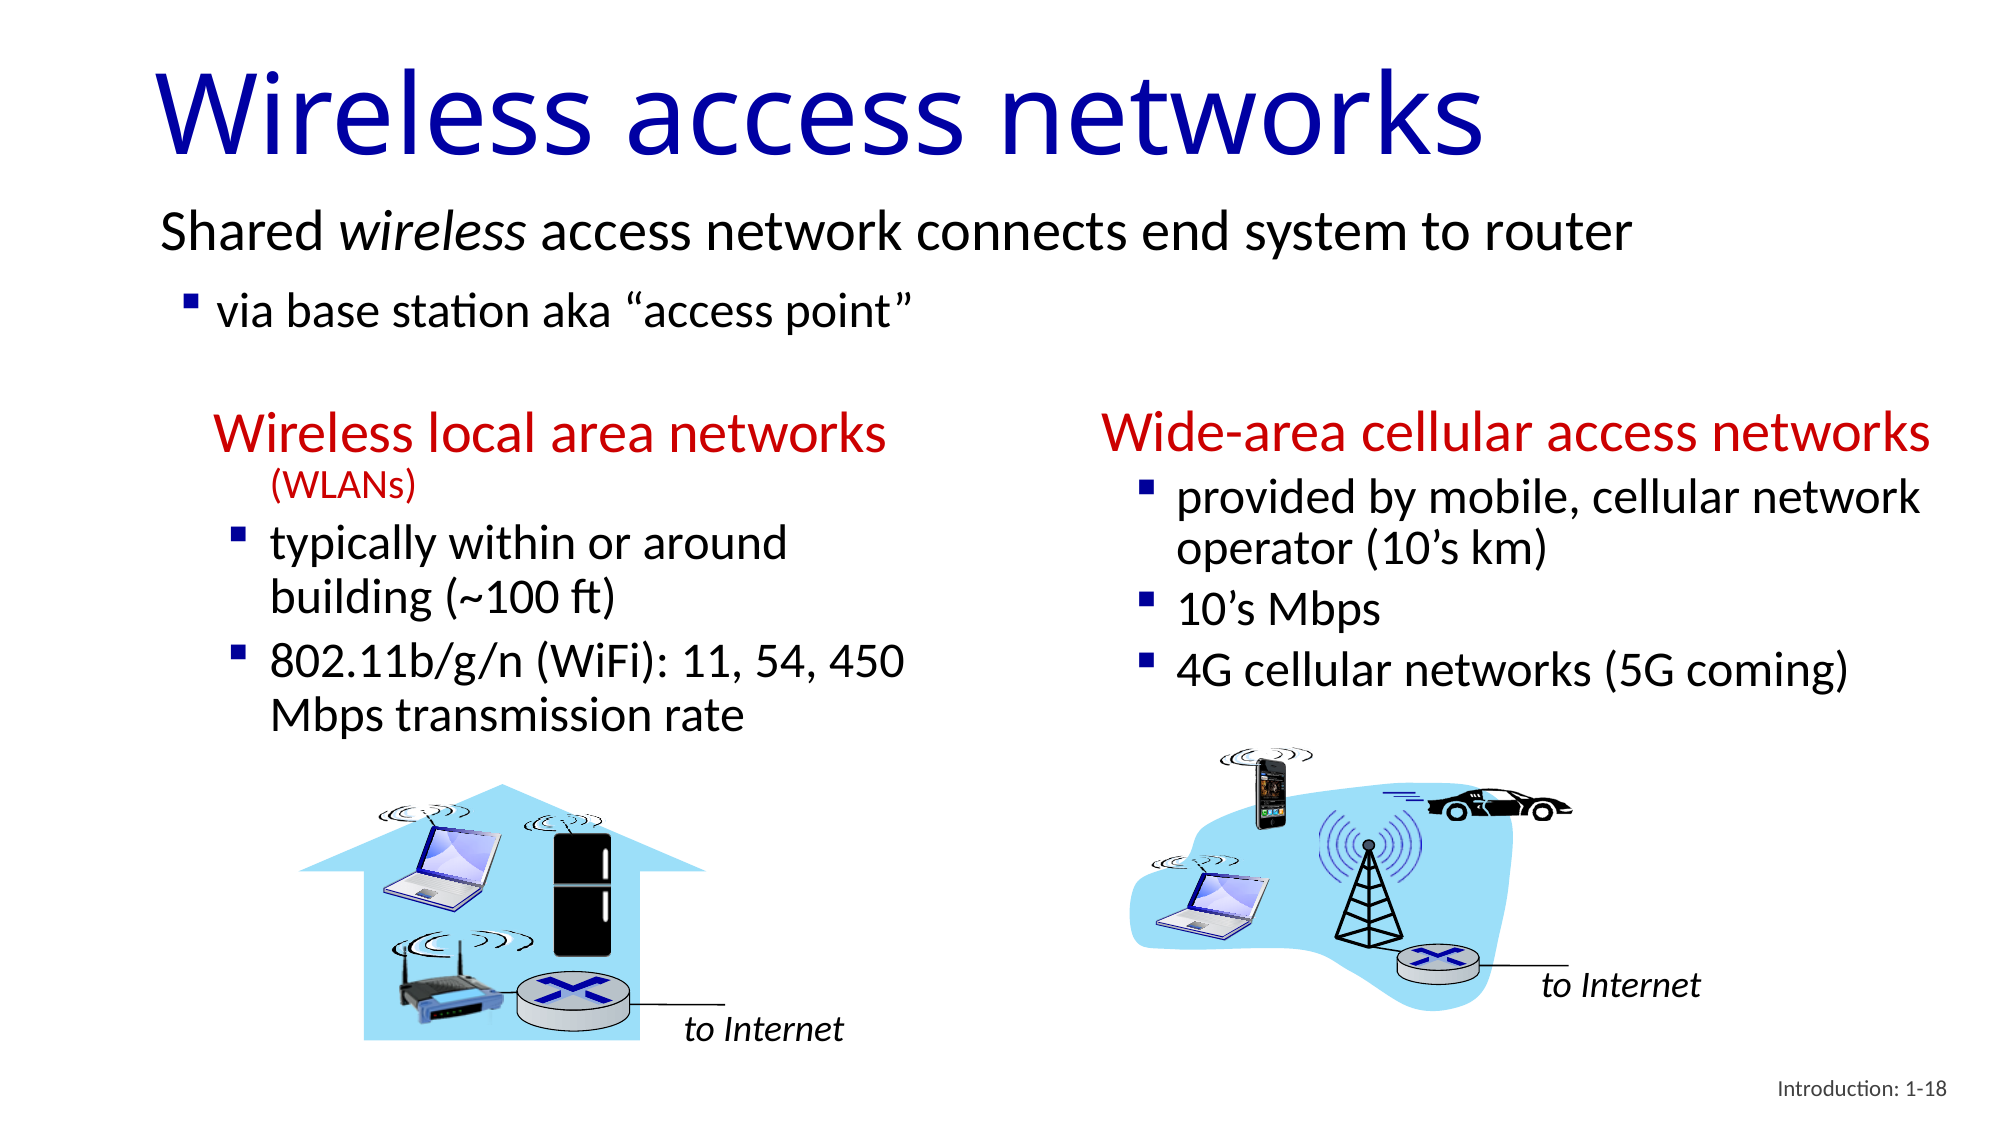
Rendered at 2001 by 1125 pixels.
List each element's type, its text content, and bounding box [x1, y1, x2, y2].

text_box Shared wireless access network connects end system to router via base station aka “access point” [145, 192, 1685, 377]
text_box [198, 397, 974, 1057]
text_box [1086, 324, 1980, 1014]
title Wireless access networks [139, 44, 1865, 192]
slide_number Introduction: 1-18 [1512, 1056, 1963, 1117]
